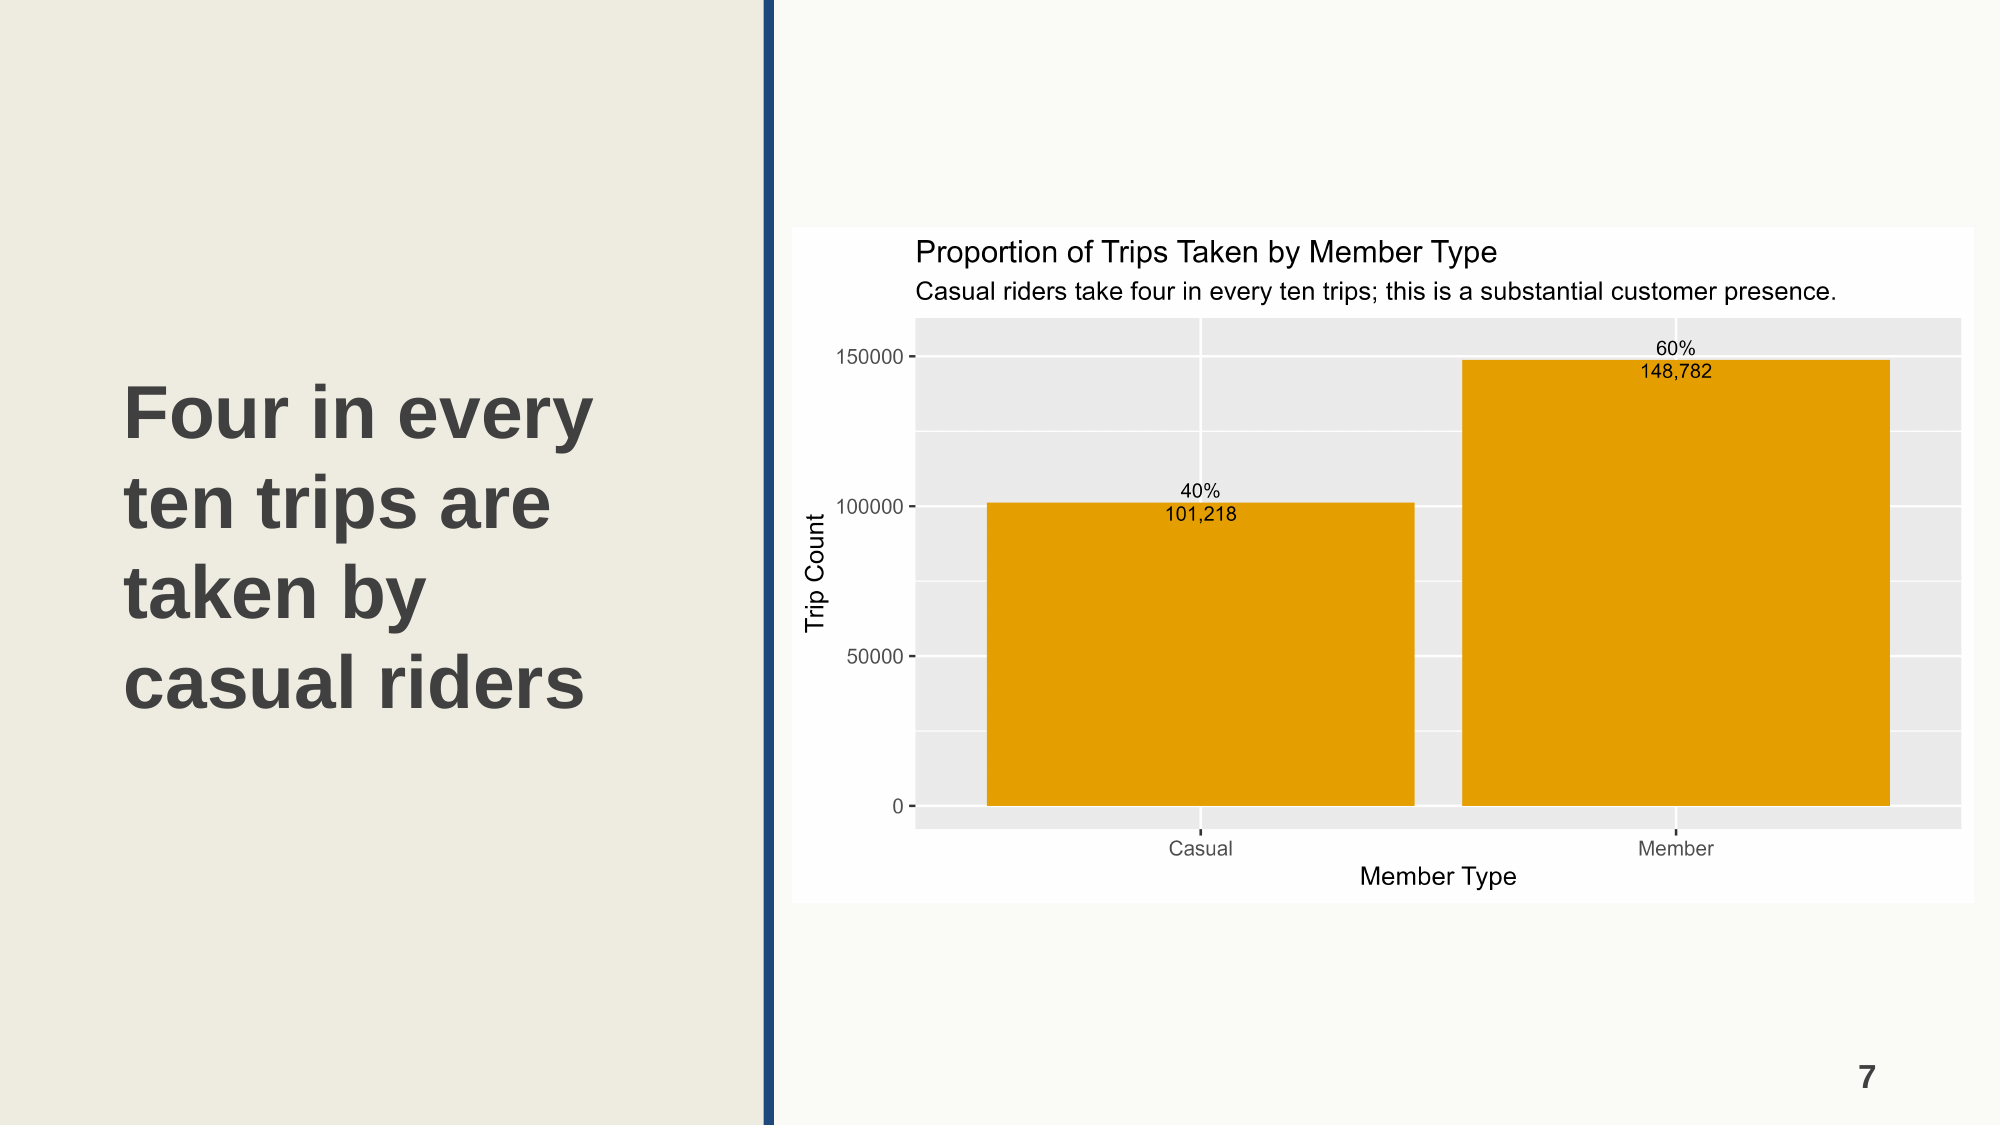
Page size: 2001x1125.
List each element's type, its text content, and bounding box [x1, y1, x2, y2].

slide_number 7 [1733, 1035, 1895, 1110]
picture [792, 226, 1975, 903]
title Four in every ten trips are taken by casual riders [105, 115, 666, 969]
